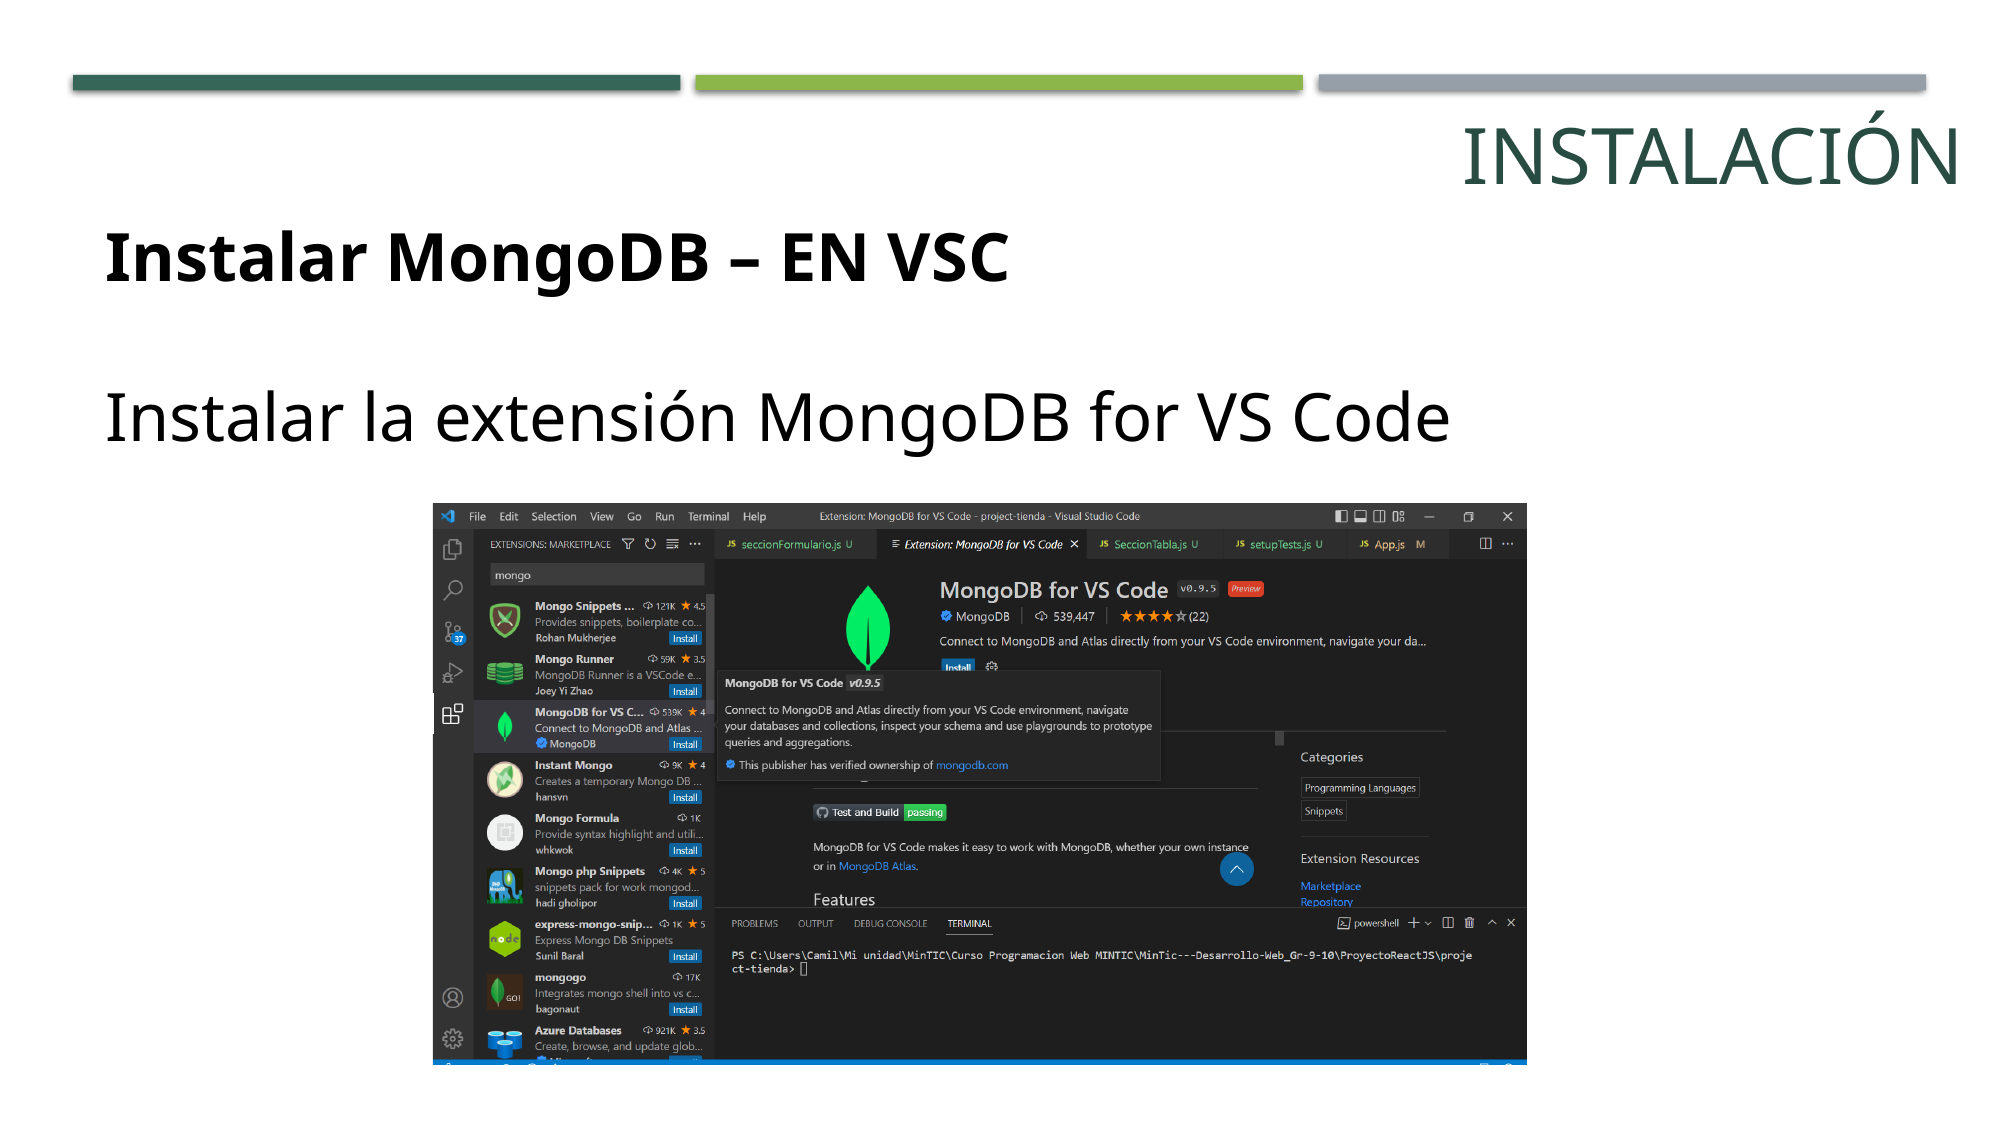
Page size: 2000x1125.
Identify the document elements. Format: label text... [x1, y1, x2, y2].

title Instalación [834, 98, 2000, 208]
picture [432, 502, 1528, 1066]
text_box Instalar MongoDB – EN VSC Instalar la extensión MongoDB for VS Code [90, 207, 1828, 462]
